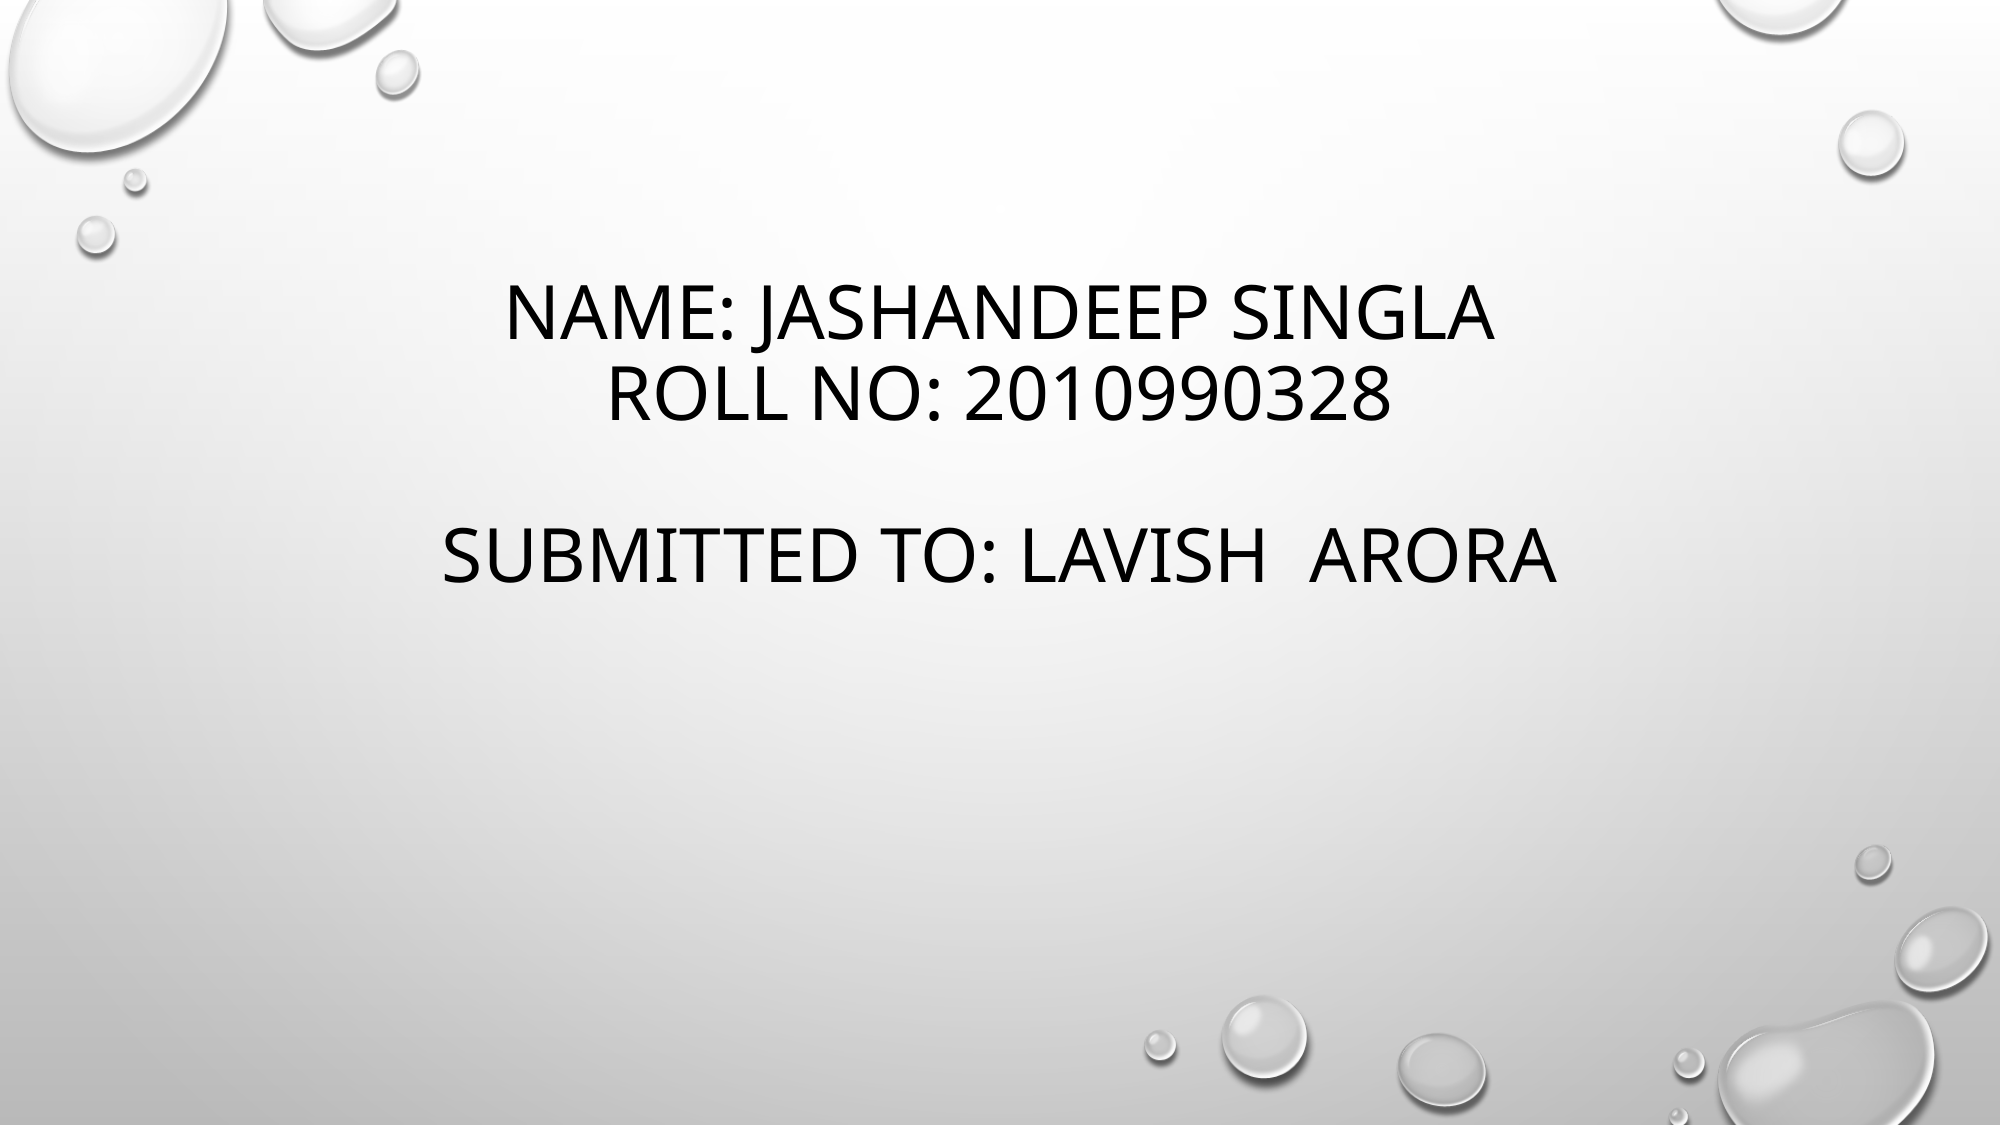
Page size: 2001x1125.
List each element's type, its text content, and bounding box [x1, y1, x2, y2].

title Name: jashandeep singla roll no: 2010990328 Submitted to: Lavish arora [149, 101, 1851, 1024]
picture [0, 0, 2000, 1125]
